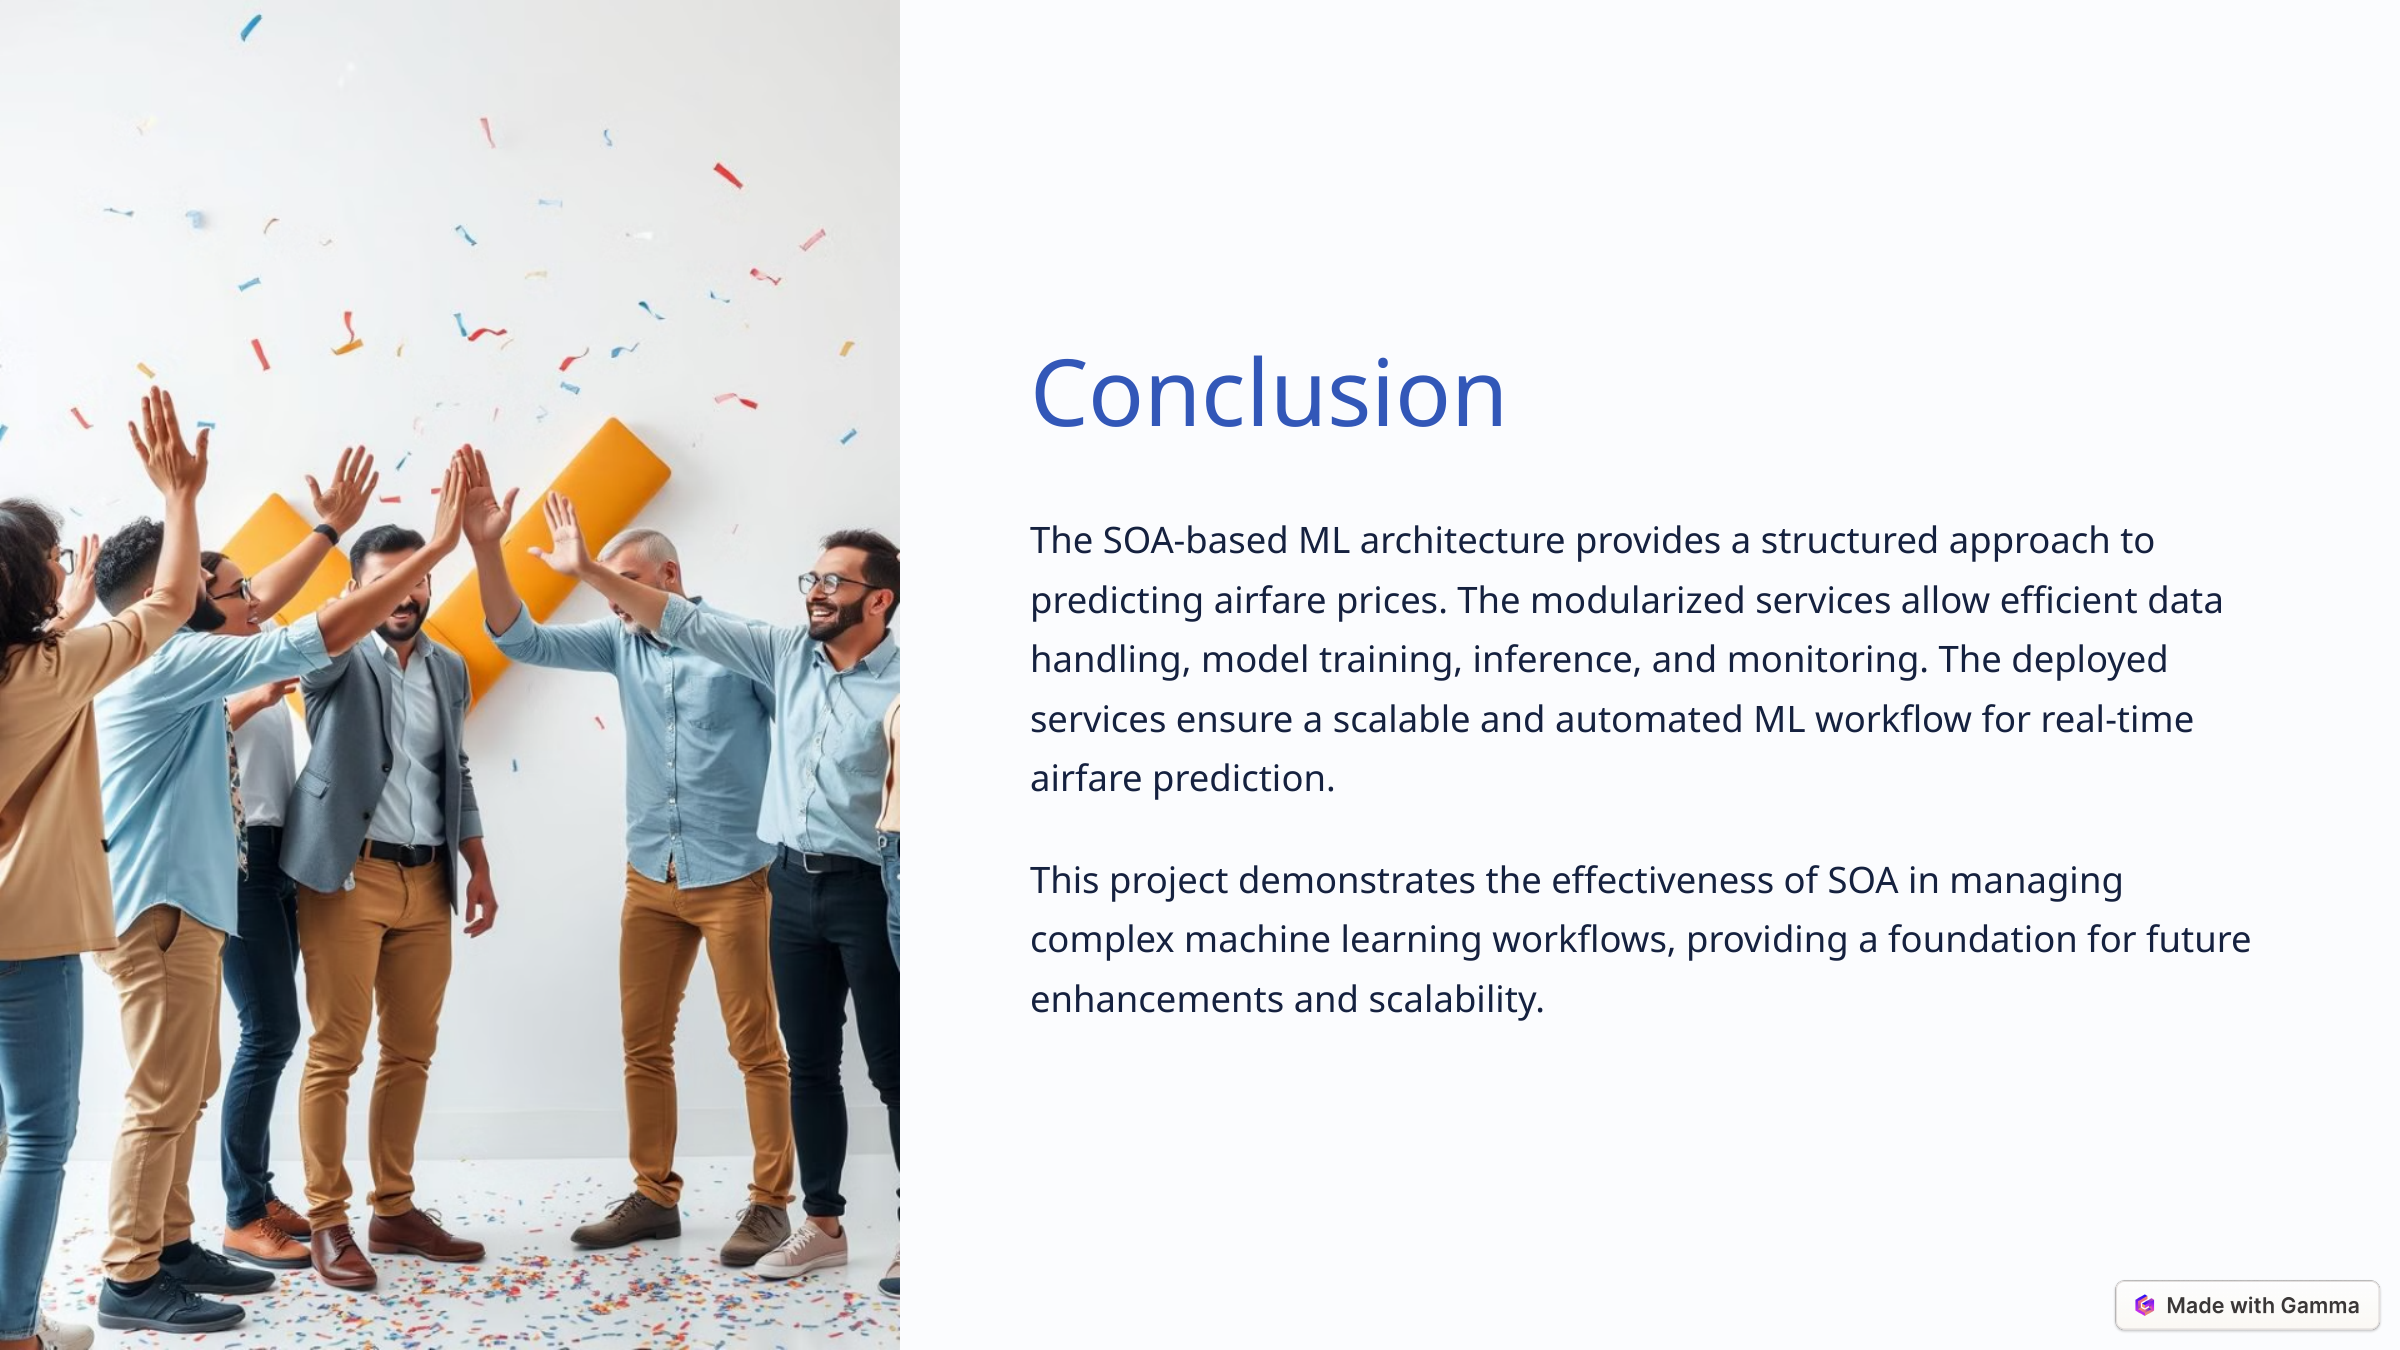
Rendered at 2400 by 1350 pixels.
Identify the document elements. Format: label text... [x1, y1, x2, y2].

picture [2106, 1271, 2389, 1339]
picture [0, 0, 900, 1350]
text_box Conclusion [1030, 329, 1961, 447]
text_box This project demonstrates the effectiveness of SOA in managing complex machine learning workflows, providing a foundation for future enhancements and scalability. [1030, 841, 2270, 1020]
text_box The SOA-based ML architecture provides a structured approach to predicting airfare prices. The modularized services allow efficient data handling, model training, inference, and monitoring. The deployed services ensure a scalable and automated ML workflow for real-time airfare prediction. [1030, 501, 2270, 800]
